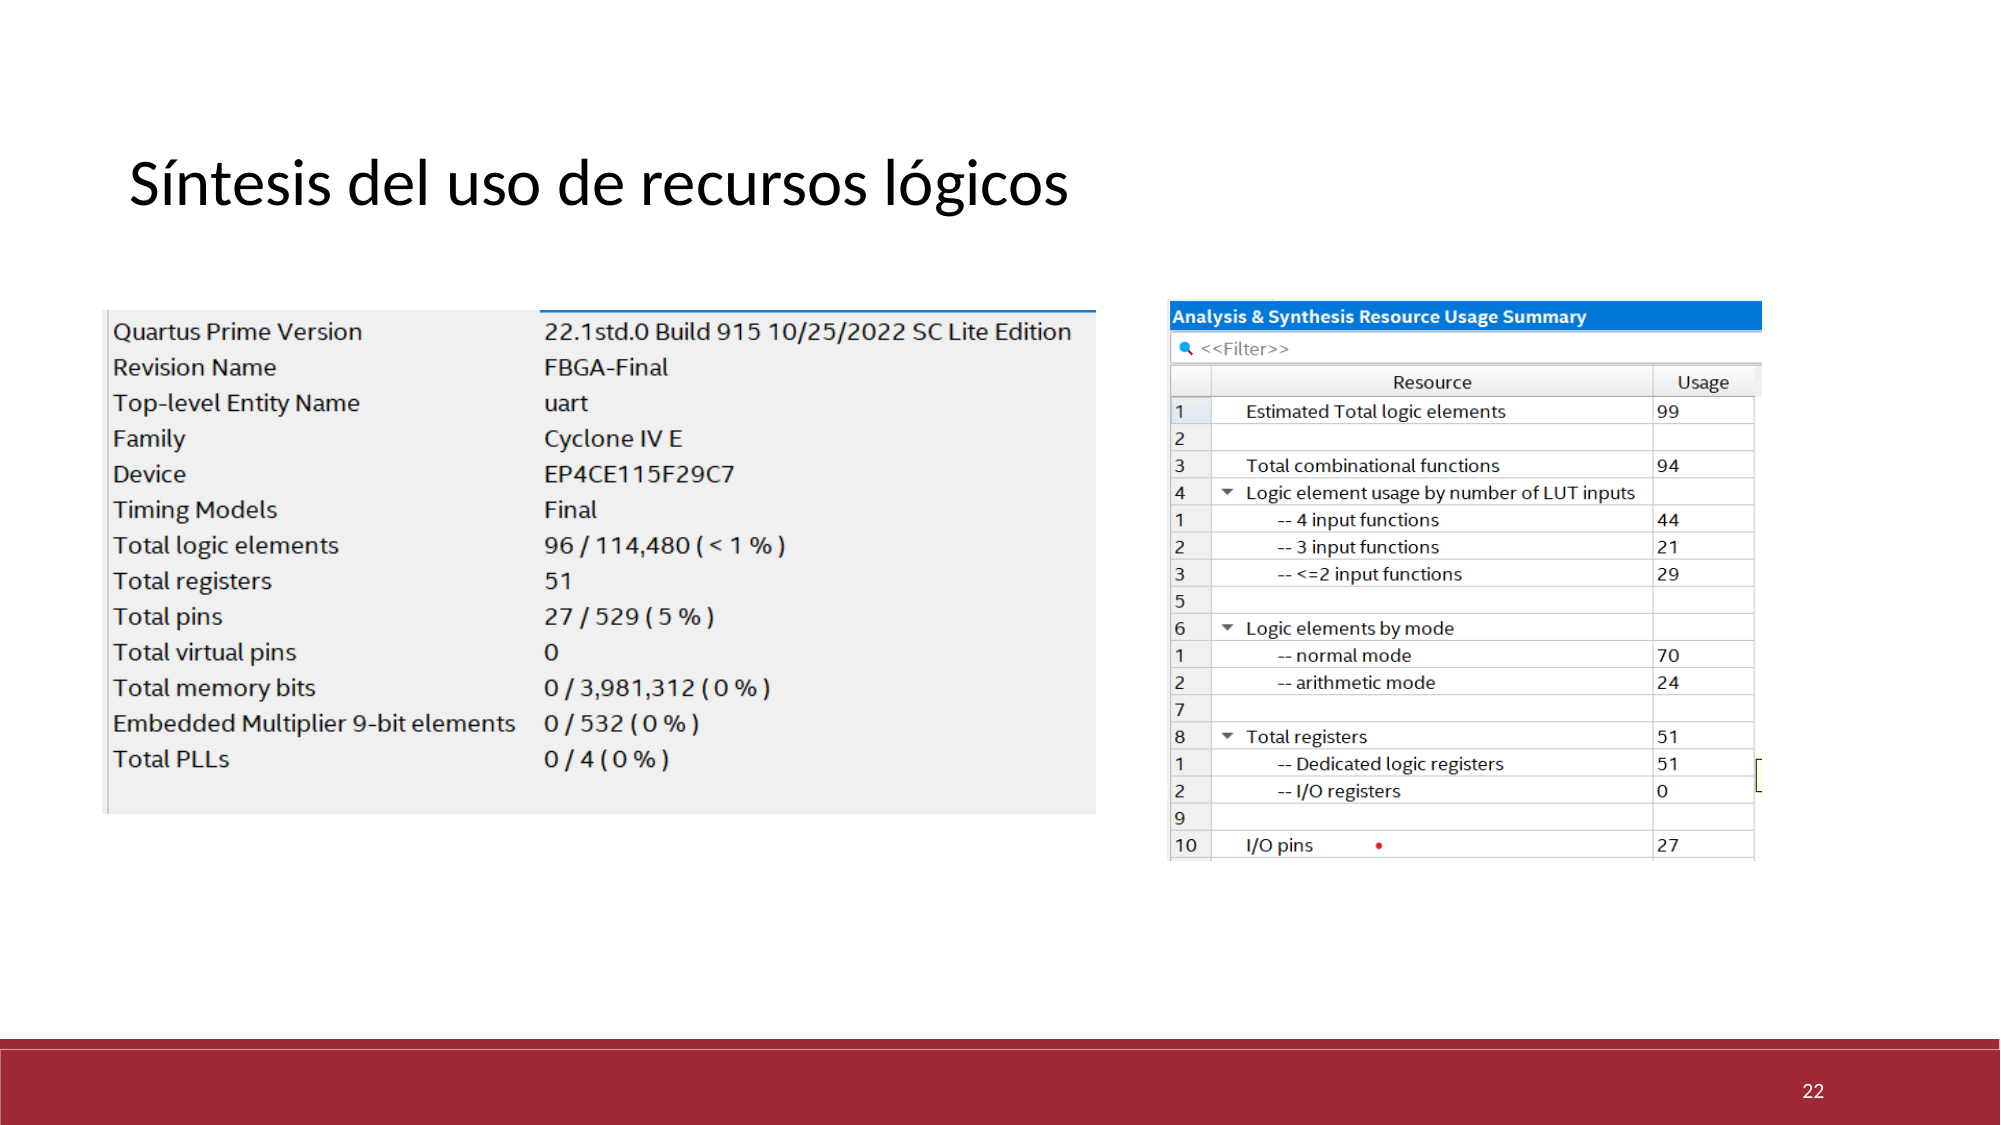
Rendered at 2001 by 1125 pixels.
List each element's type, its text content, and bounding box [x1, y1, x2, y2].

text_box Síntesis del uso de recursos lógicos [115, 131, 1132, 227]
slide_number 22 [1624, 1059, 1840, 1120]
picture [102, 310, 1096, 815]
picture [1166, 298, 1763, 862]
